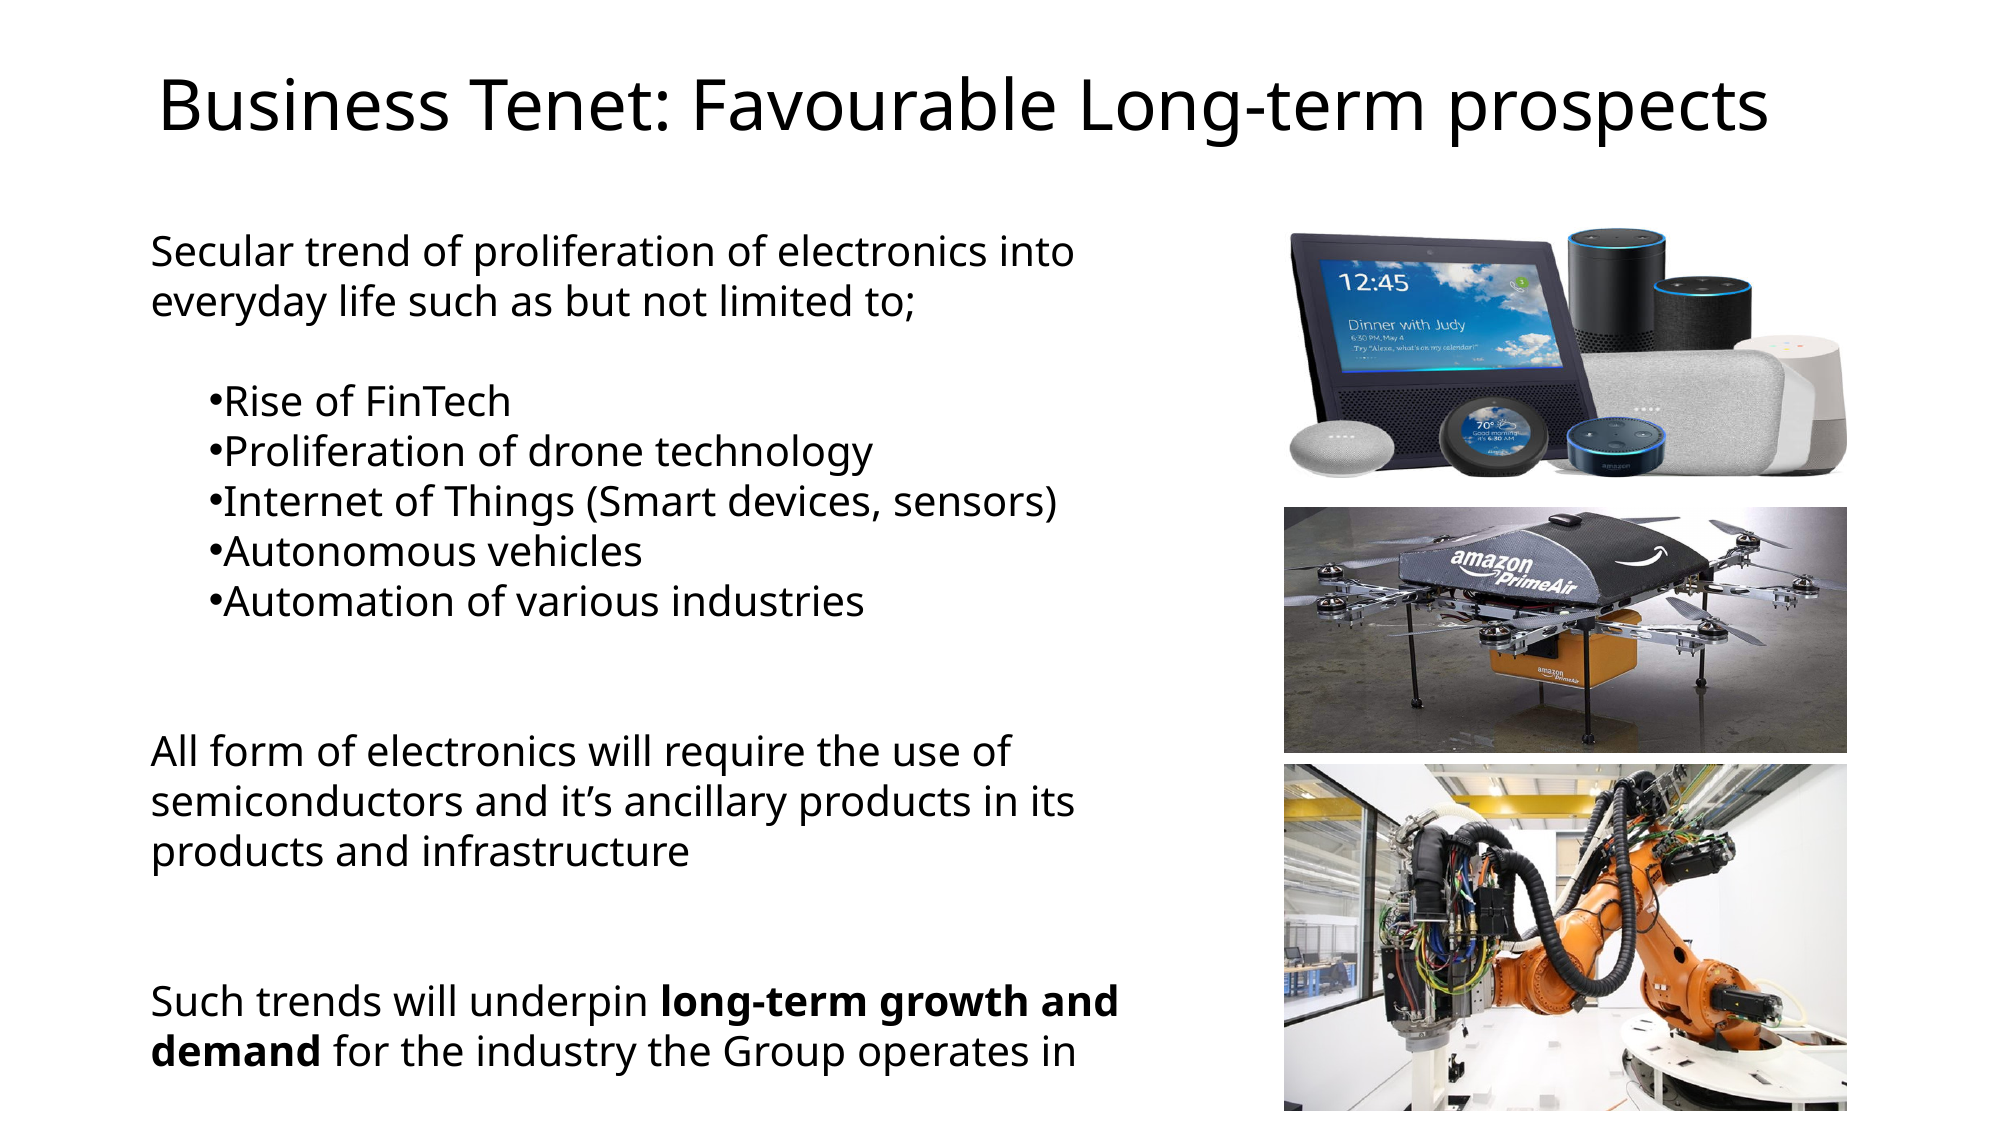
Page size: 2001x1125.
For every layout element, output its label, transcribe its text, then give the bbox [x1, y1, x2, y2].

picture [1284, 764, 1847, 1111]
picture [1284, 187, 1847, 478]
picture [1284, 507, 1847, 753]
text_box Secular trend of proliferation of electronics into everyday life such as but not limited to; Rise of FinTech Proliferation of drone technology Internet of Things (Smart devices, sensors) Autonomous vehicles Automation of various industries All form of electronics will require the use of semiconductors and it’s ancillary products in its products and infrastructure Such trends will underpin long-term growth and demand for the industry the Group operates in [135, 217, 1236, 1083]
text_box Business Tenet: Favourable Long-term prospects [83, 60, 1847, 145]
